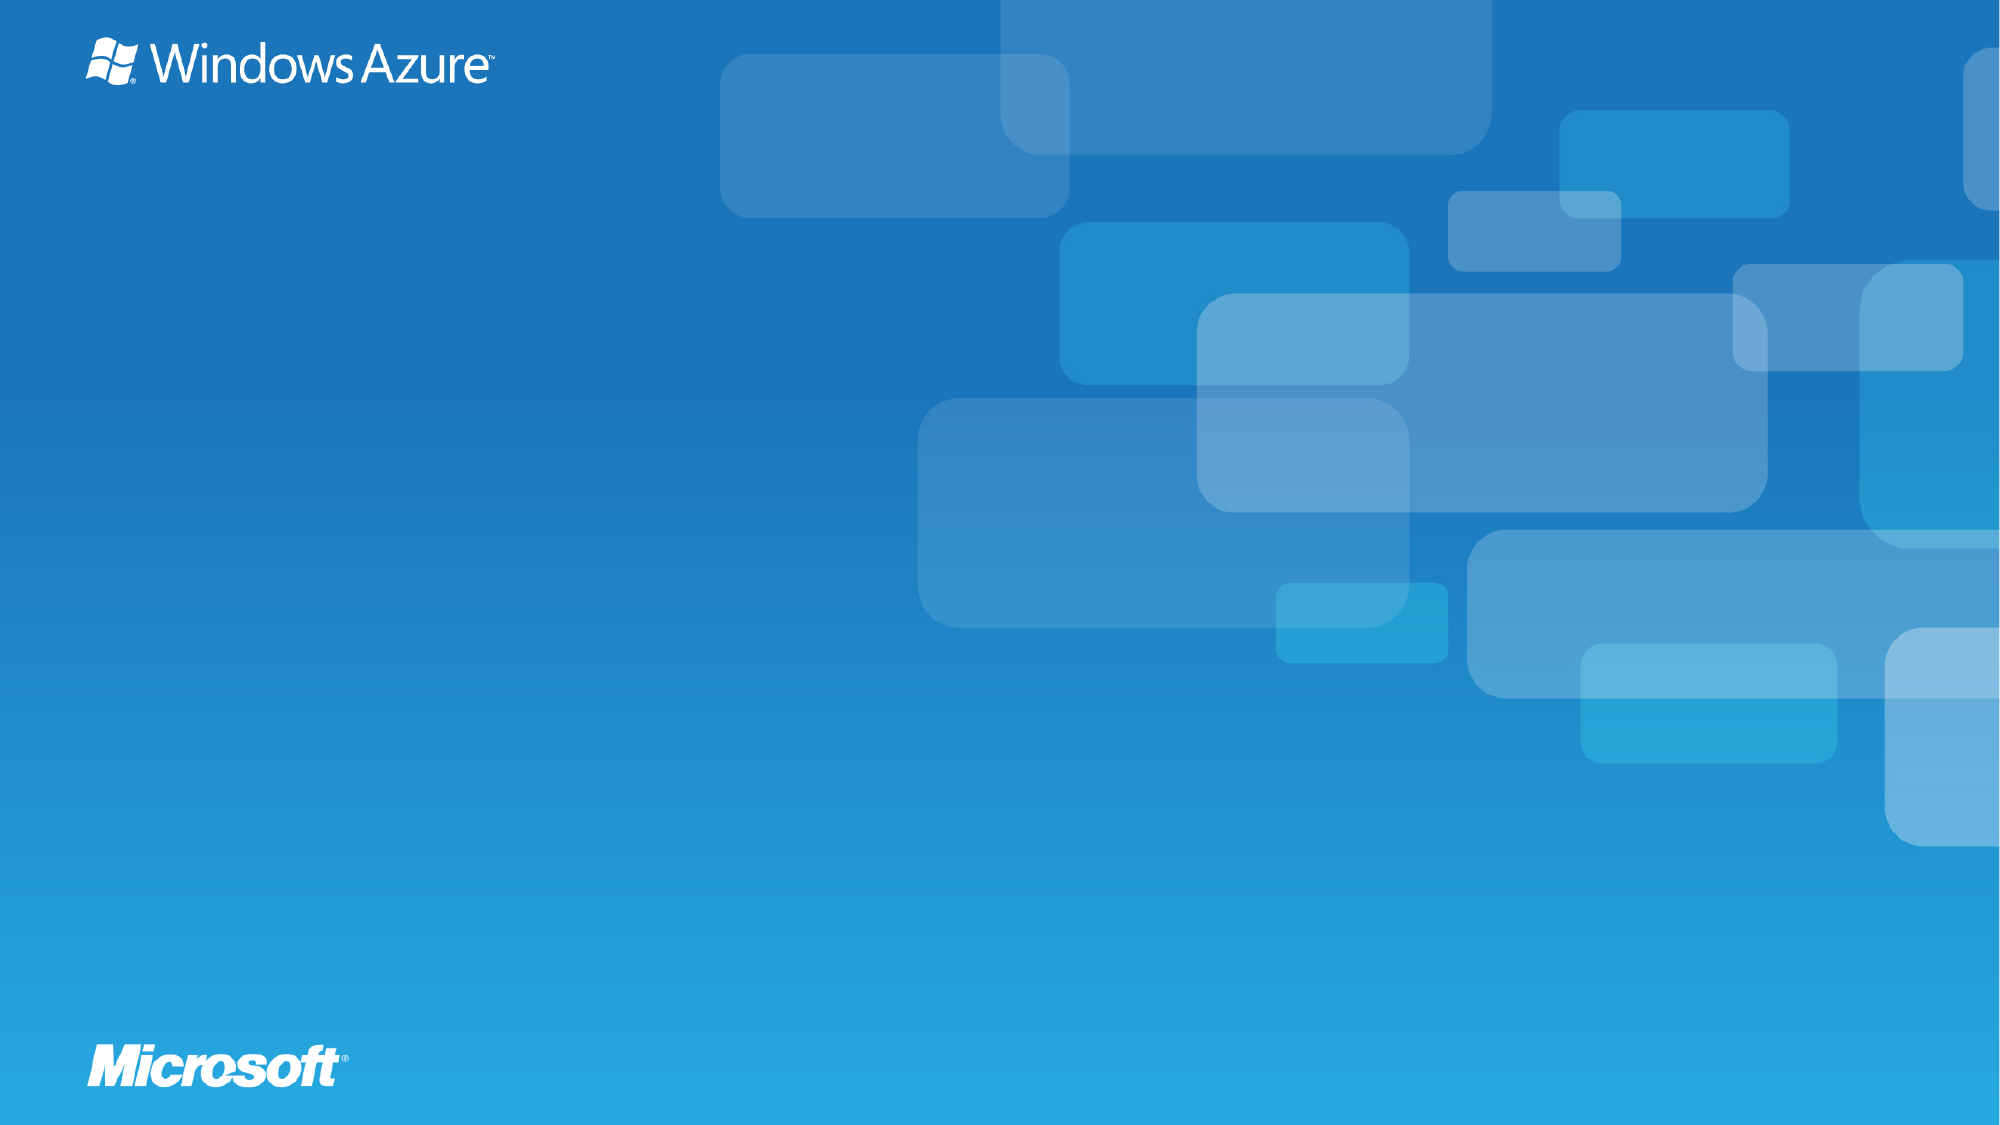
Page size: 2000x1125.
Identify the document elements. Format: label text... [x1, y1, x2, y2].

picture [0, 0, 2000, 1125]
list Modern experiences for getting data [84, 262, 1915, 626]
